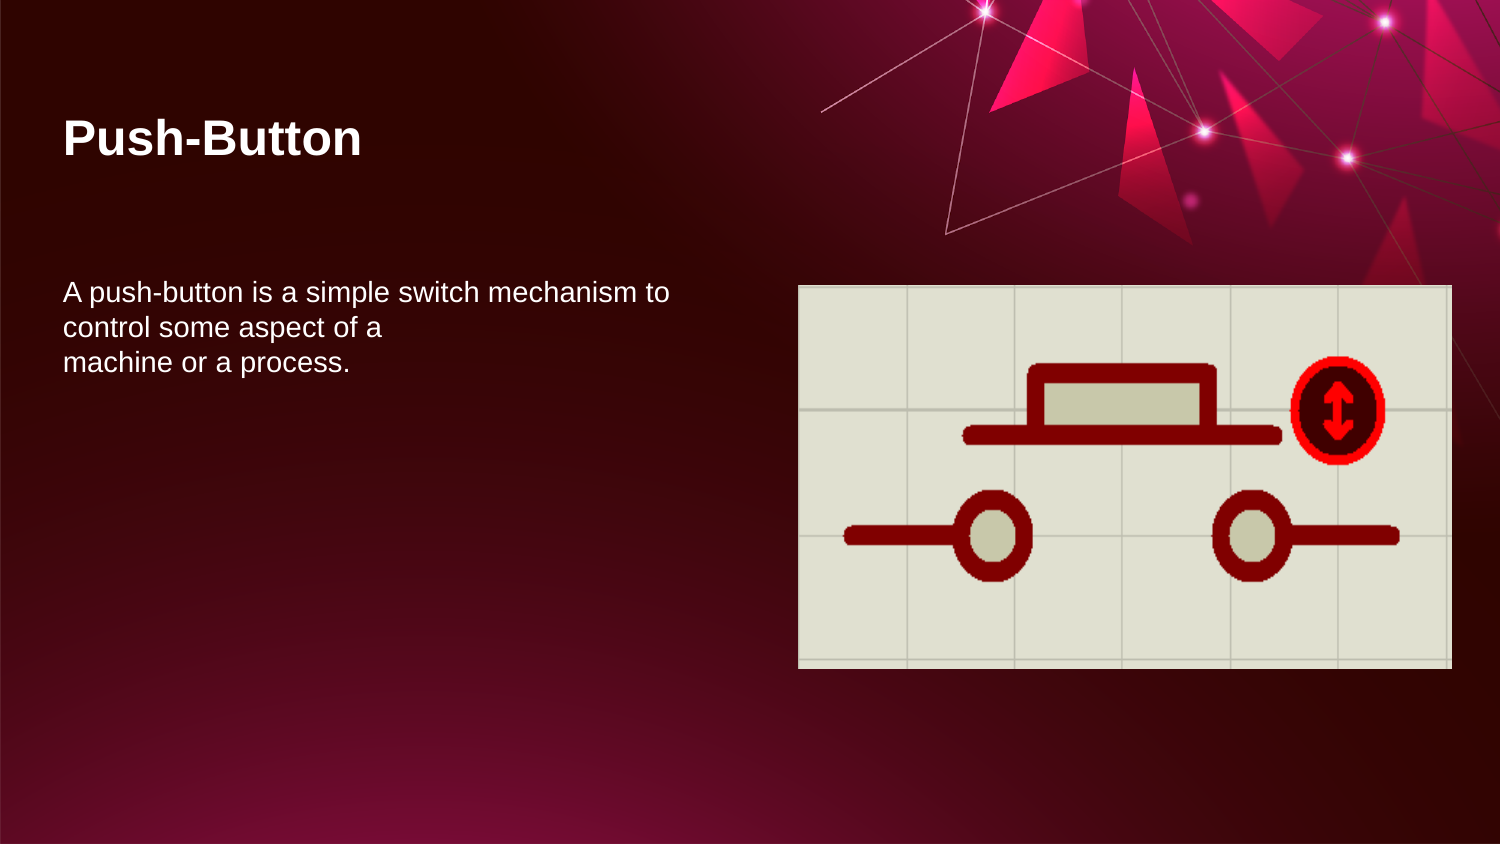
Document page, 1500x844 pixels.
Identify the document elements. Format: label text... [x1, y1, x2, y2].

text_box A push-button is a simple switch mechanism to control some aspect of a machine or a process. [48, 265, 693, 386]
text_box Push-Button [48, 98, 475, 173]
picture [0, 0, 1500, 844]
